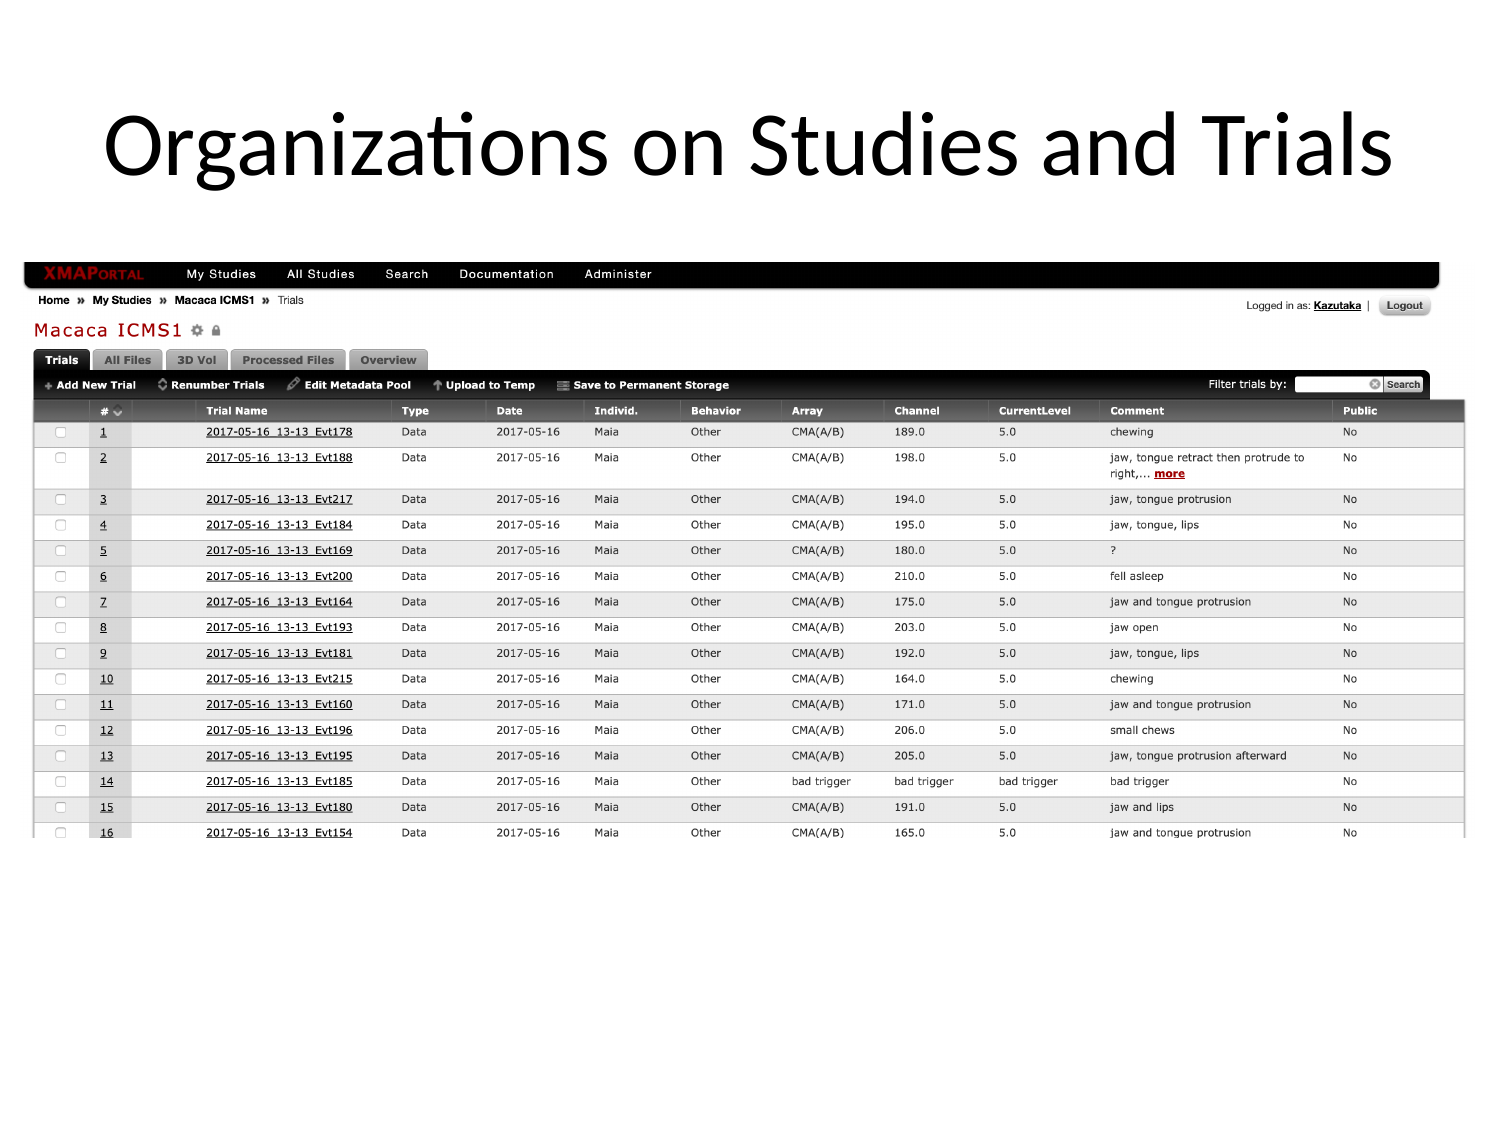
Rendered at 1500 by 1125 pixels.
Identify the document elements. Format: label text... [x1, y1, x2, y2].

picture [20, 262, 1475, 839]
title Organizations on Studies and Trials [75, 45, 1425, 233]
